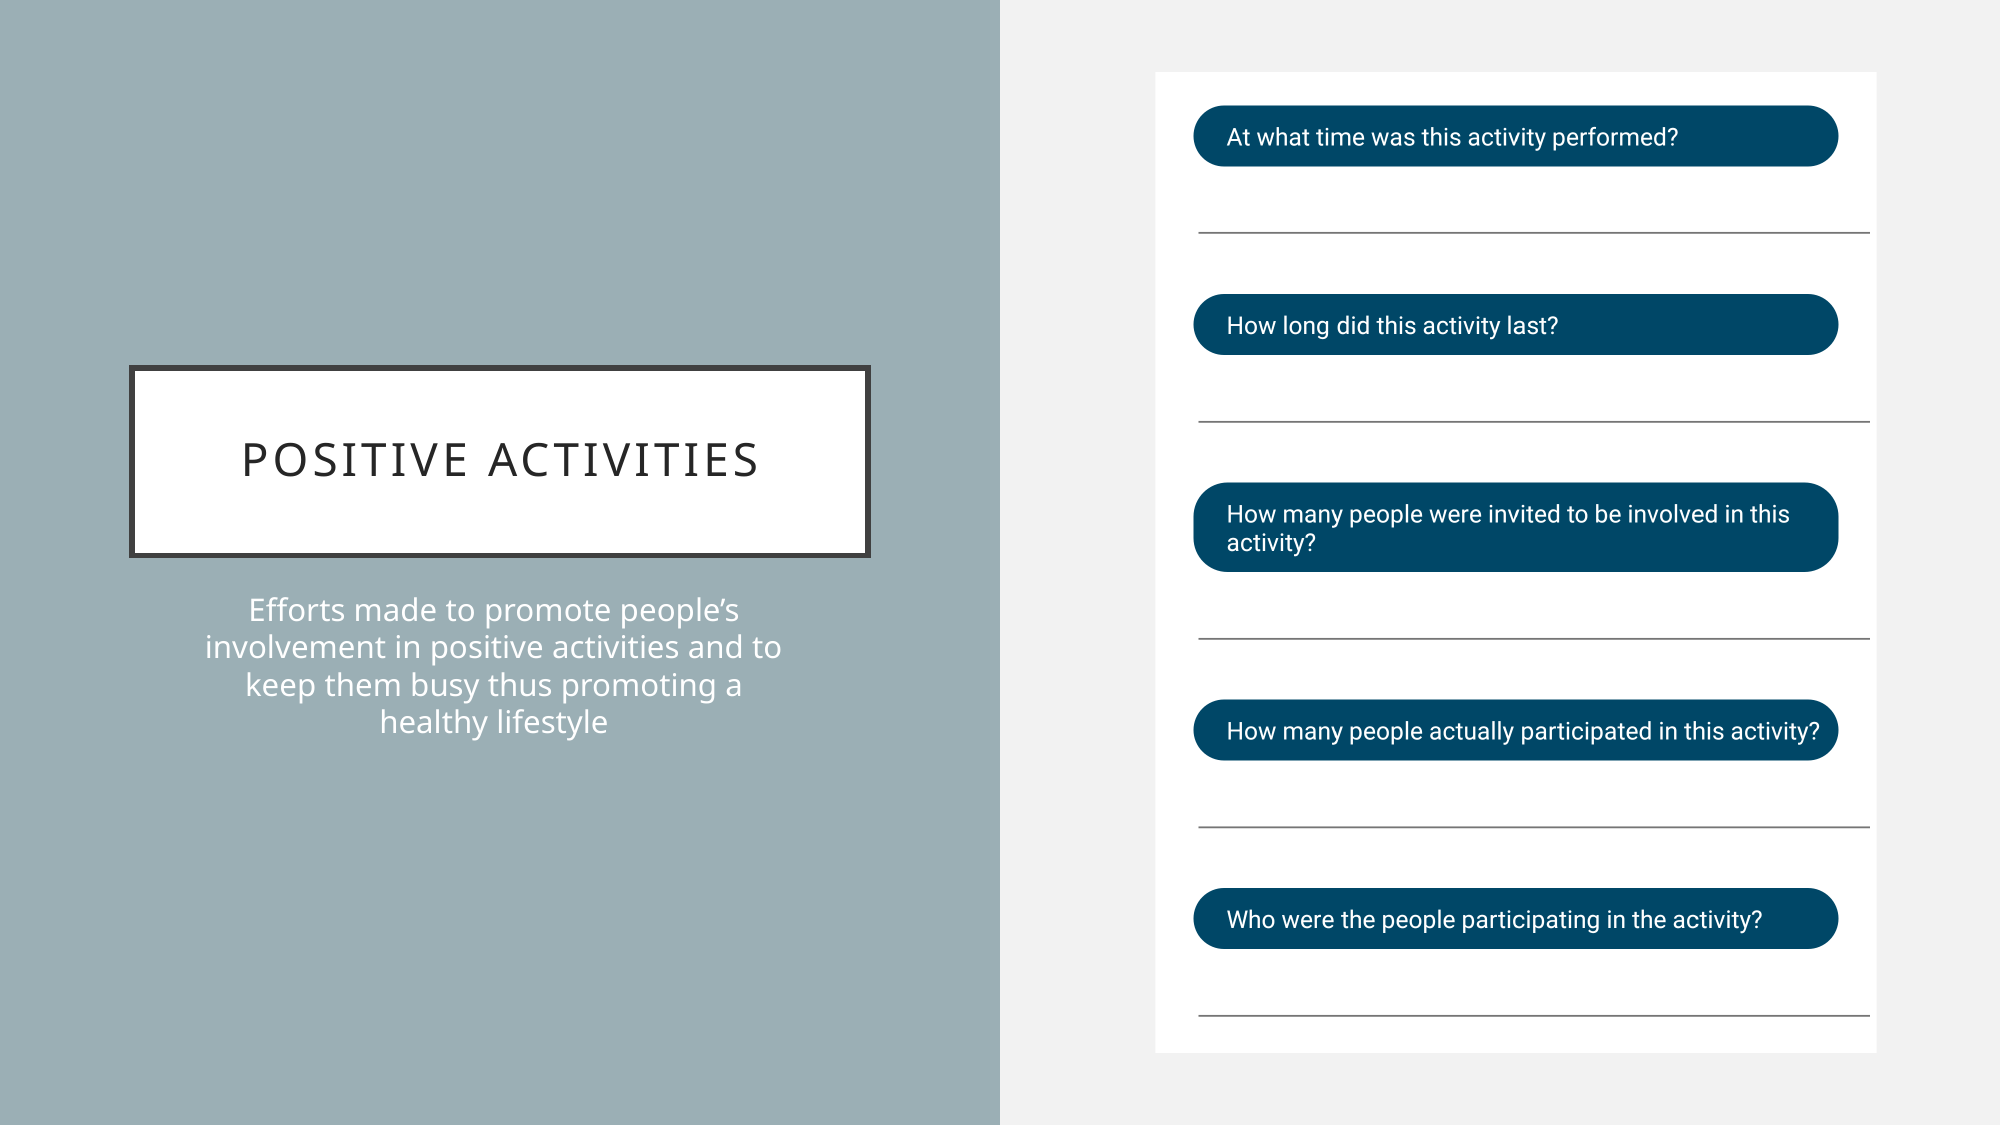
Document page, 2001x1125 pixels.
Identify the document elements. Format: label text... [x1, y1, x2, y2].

picture [1155, 72, 1877, 1053]
title Positive activities [129, 365, 871, 558]
list Efforts made to promote people’s involvement in positive activities and to keep them busy thus promoting a healthy lifestyle [183, 582, 806, 943]
